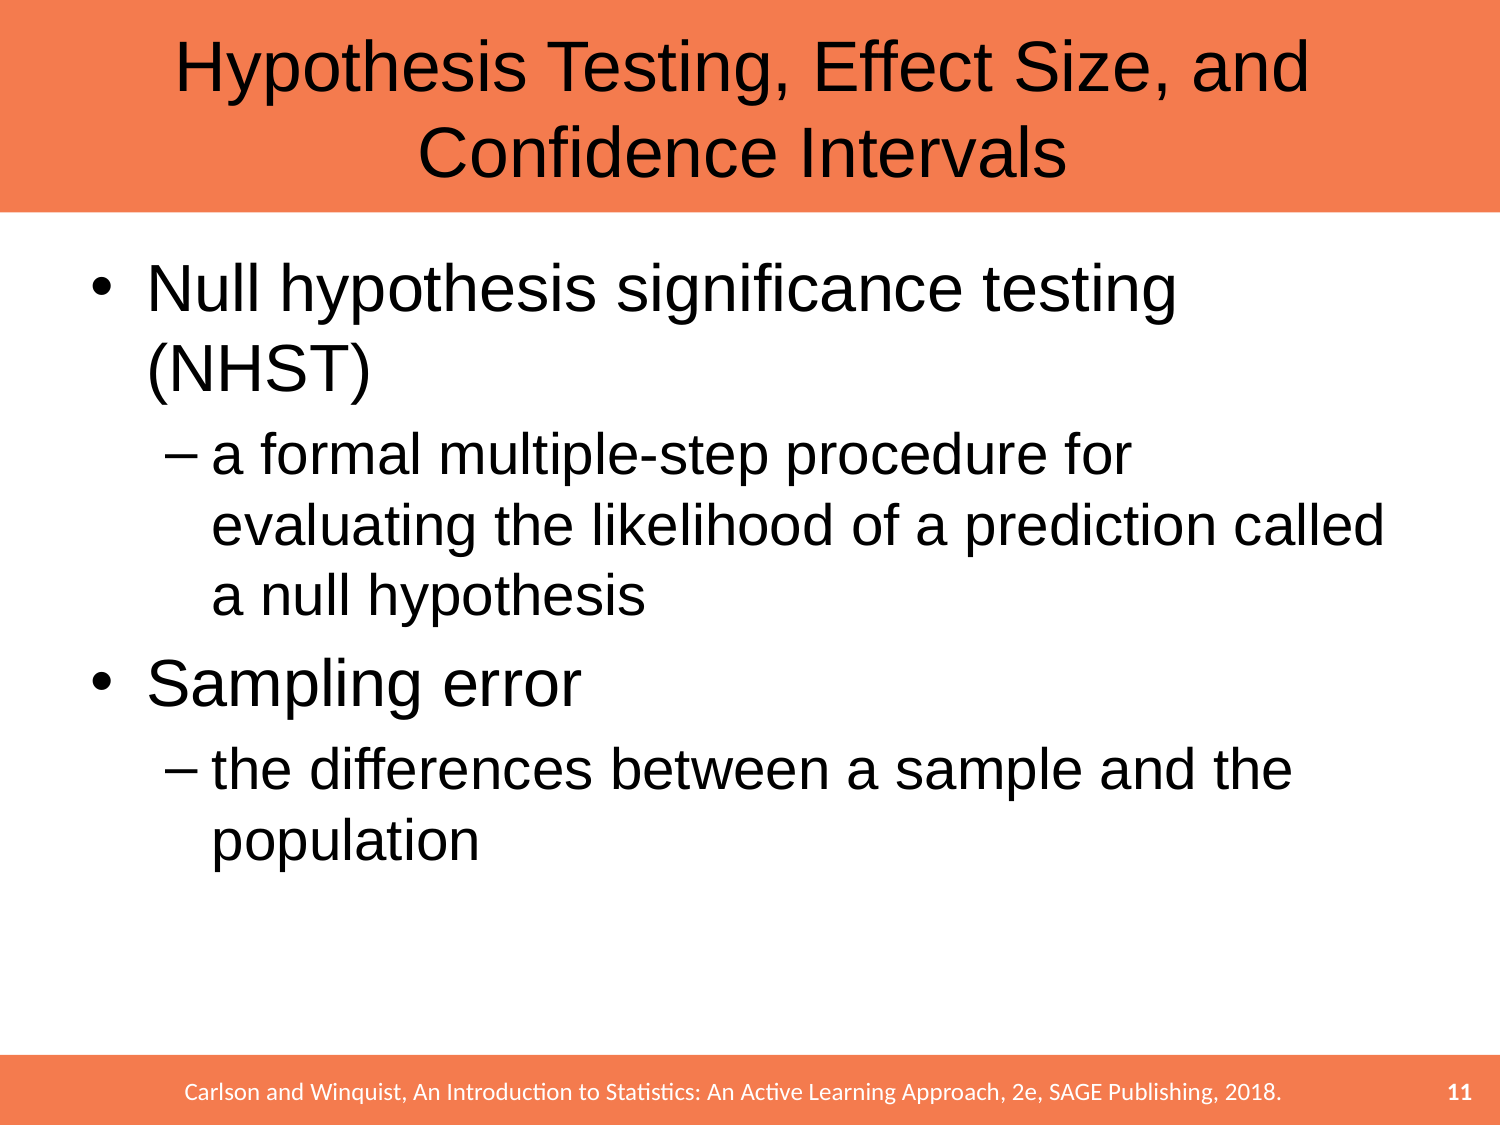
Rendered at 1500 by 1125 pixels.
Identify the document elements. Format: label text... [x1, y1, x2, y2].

title Hypothesis Testing, Effect Size, and Confidence Intervals [24, 12, 1463, 200]
footer Carlson and Winquist, An Introduction to Statistics: An Active Learning Approach, 2e, SAGE Publishing, 2018. [150, 1060, 1325, 1121]
list Null hypothesis significance testing (NHST) a formal multiple-step procedure for evaluating the likelihood of a prediction called a null hypothesis Sampling error the differences between a sample and the population [75, 237, 1425, 1000]
slide_number 11 [1387, 1060, 1488, 1120]
